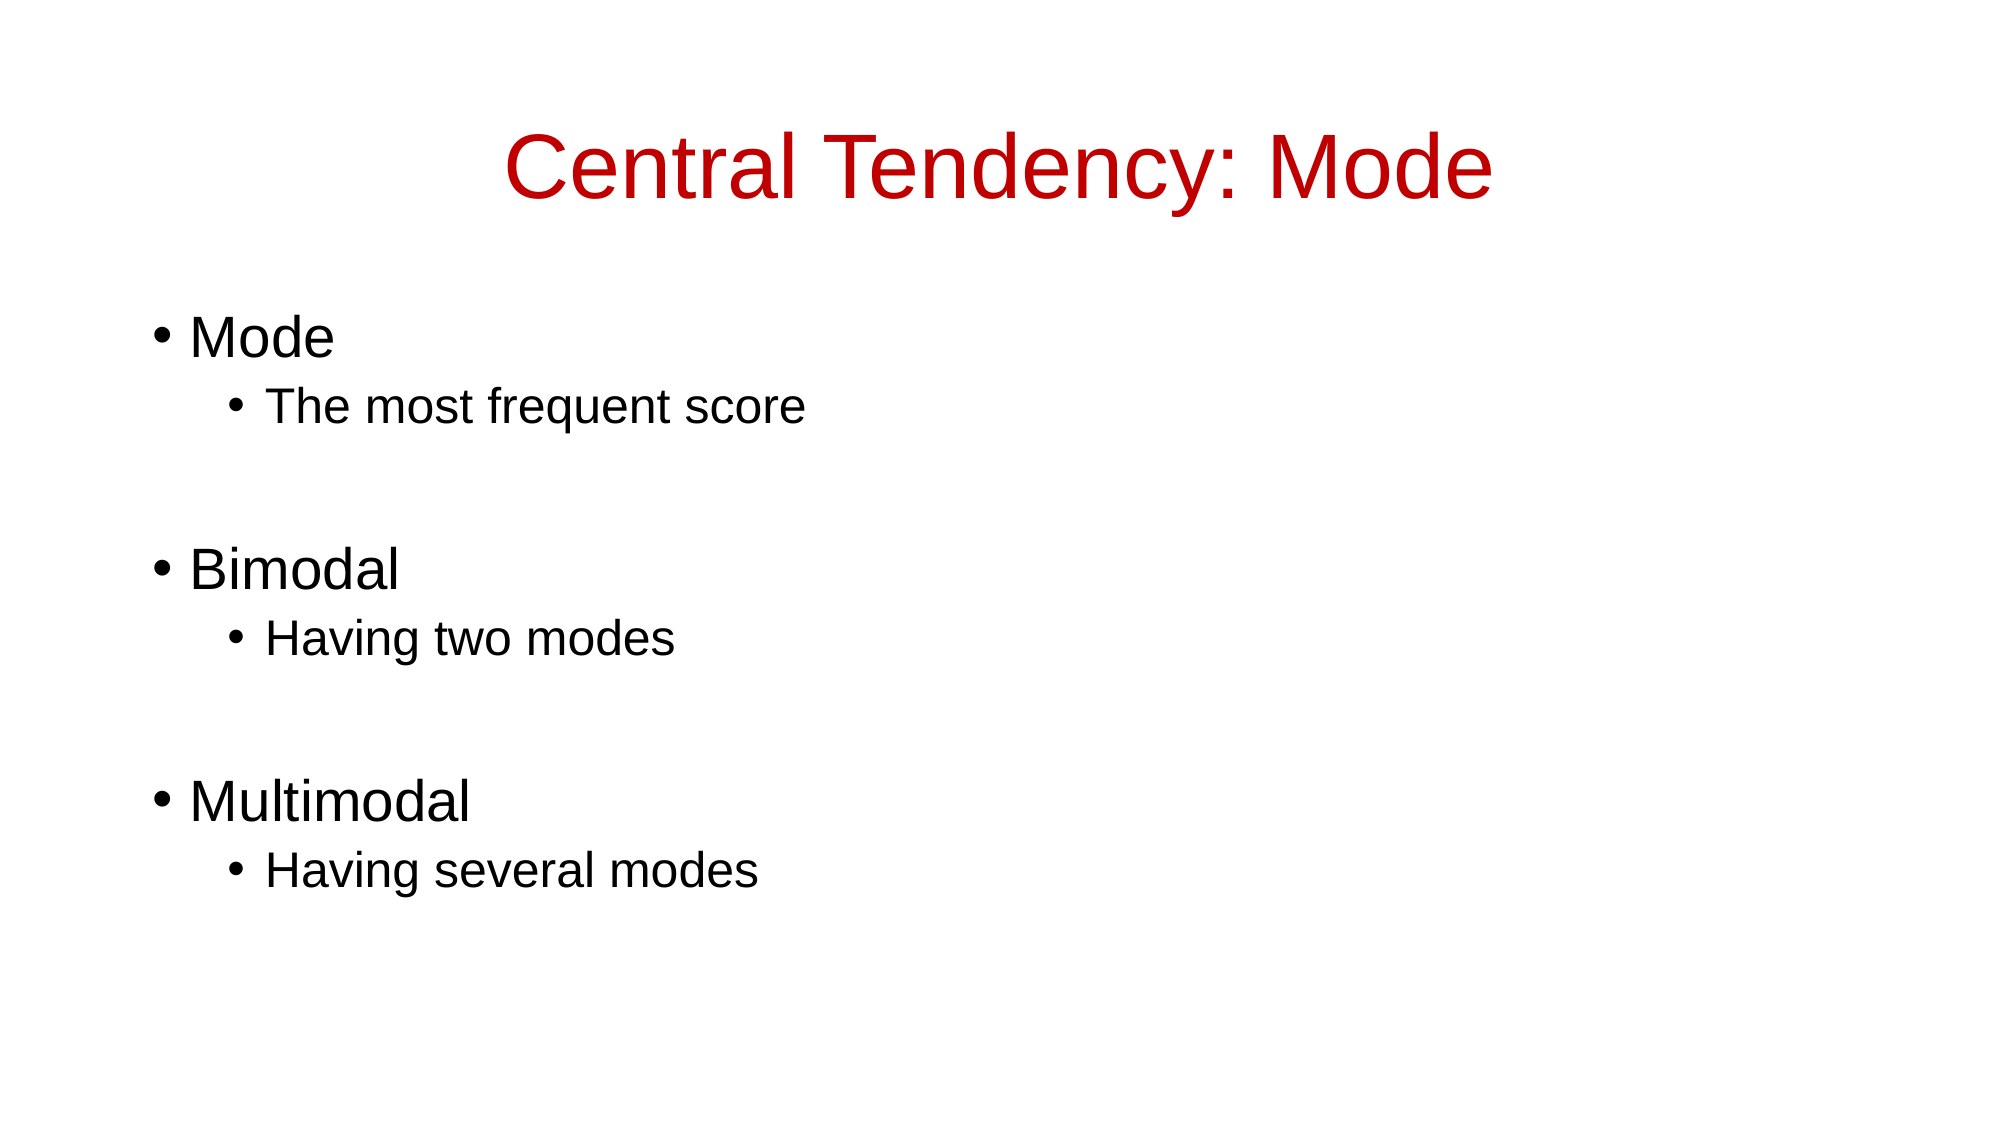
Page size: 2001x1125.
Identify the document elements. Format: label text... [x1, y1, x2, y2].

title Central Tendency: Mode [137, 59, 1863, 278]
list Mode The most frequent score Bimodal Having two modes Multimodal Having several modes [137, 299, 1863, 1014]
